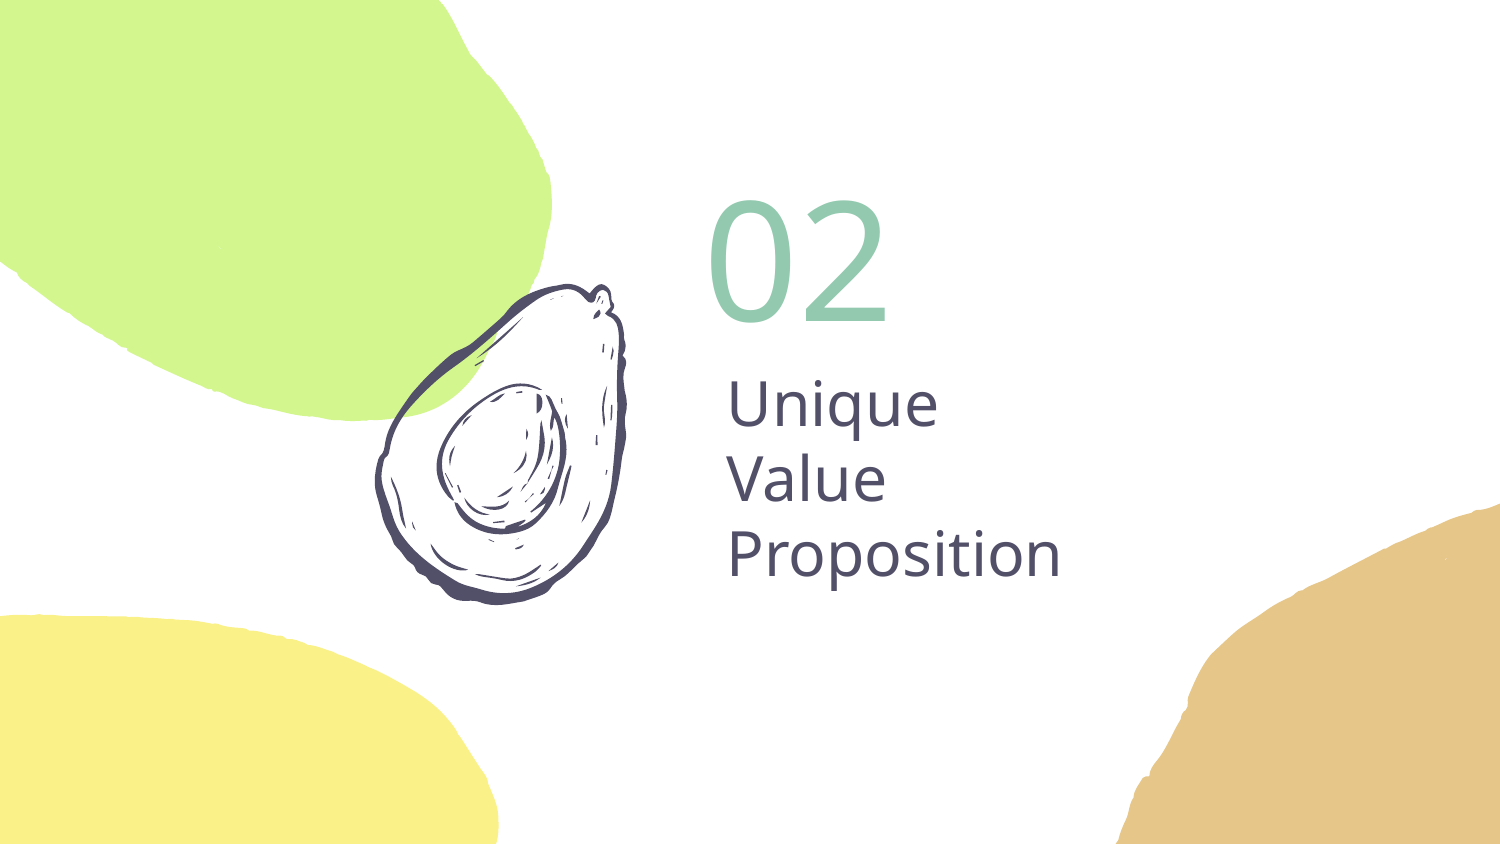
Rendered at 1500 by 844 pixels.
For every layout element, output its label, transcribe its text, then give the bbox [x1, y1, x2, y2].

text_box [374, 281, 628, 609]
title Unique Value Proposition [726, 367, 1224, 587]
title 02 [703, 183, 1129, 327]
